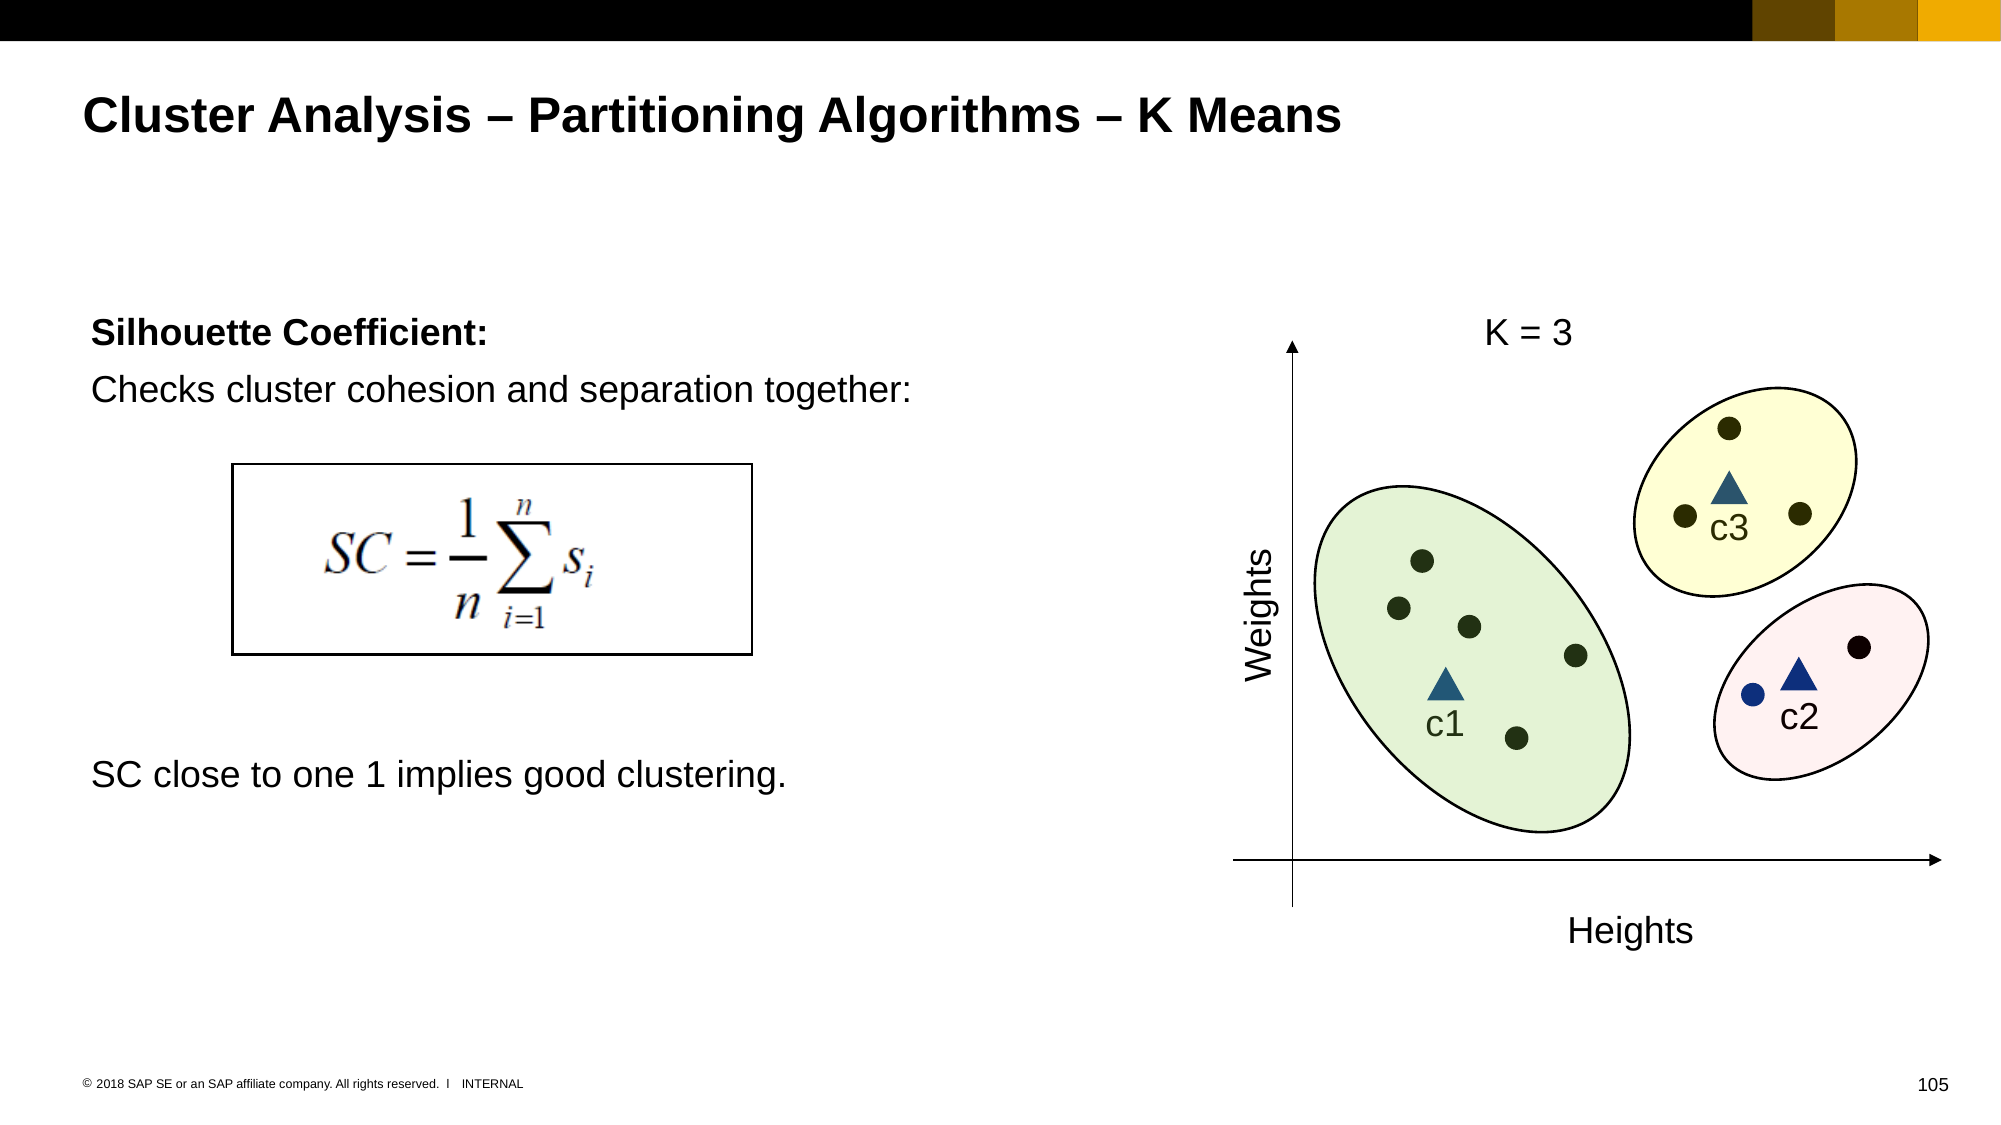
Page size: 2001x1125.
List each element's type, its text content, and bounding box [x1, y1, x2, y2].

text_box [1314, 486, 1630, 833]
text_box Heights [1567, 905, 1875, 951]
picture [314, 486, 647, 663]
text_box Silhouette Coefficient: Checks cluster cohesion and separation together: [90, 307, 942, 411]
text_box Weights [1233, 375, 1279, 683]
text_box [232, 464, 753, 655]
text_box SC close to one 1 implies good clustering. [90, 749, 894, 796]
text_box K = 3 [1484, 307, 1697, 353]
text_box [1634, 388, 1857, 597]
title Cluster Analysis – Partitioning Algorithms – K Means [82, 82, 1918, 144]
text_box [1714, 584, 1929, 780]
